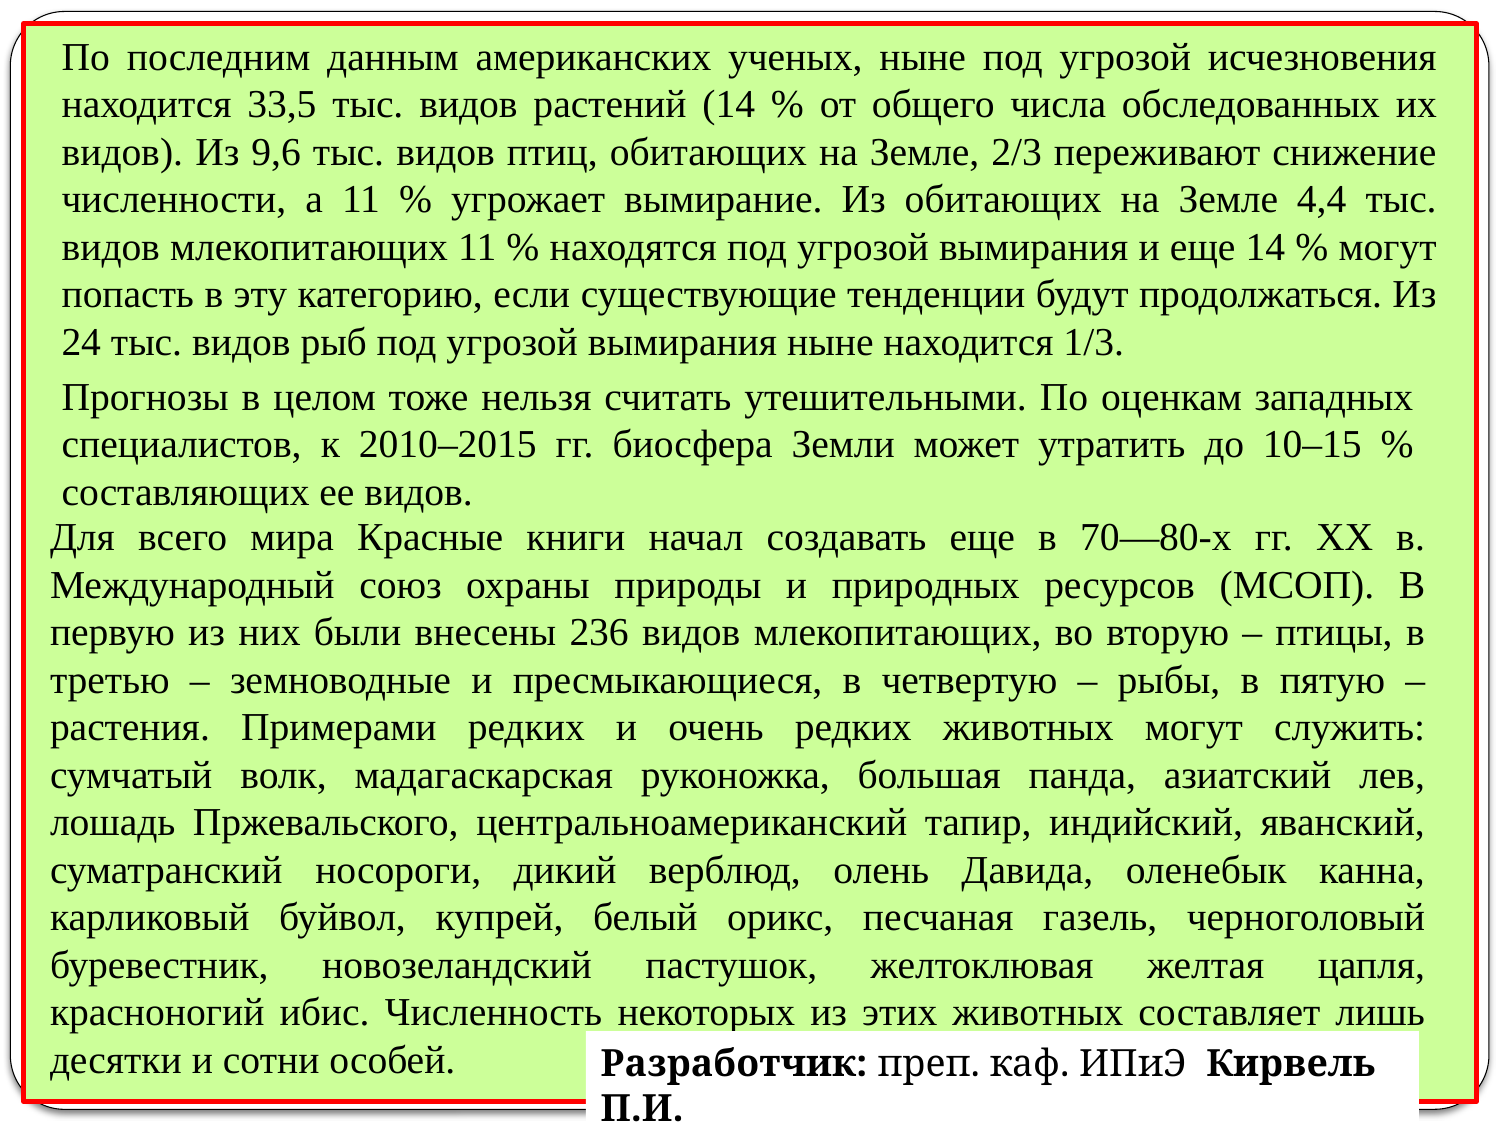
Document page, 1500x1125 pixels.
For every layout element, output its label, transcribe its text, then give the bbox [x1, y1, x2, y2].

text_box [22, 22, 1477, 1102]
text_box По последним данным американских ученых, ныне под угрозой исчезновения находится 33,5 тыс. видов растений (14 % от общего числа обследованных их видов). Из 9,6 тыс. видов птиц, обитающих на Земле, 2/3 переживают снижение численности, а 11 % угрожает вымирание. Из обитающих на Земле 4,4 тыс. видов млекопитающих 11 % находятся под угрозой вымирания и еще 14 % могут попасть в эту категорию, если существующие тенденции будут продолжаться. Из 24 тыс. видов рыб под угрозой вымирания ныне находится 1/3. [46, 23, 1454, 371]
text_box Разработчик: преп. каф. ИПиЭ Кирвель П.И. [585, 1031, 1419, 1125]
text_box Для всего мира Красные книги начал создавать еще в 70—80-х гг. XX в. Международный союз охраны природы и природных ресурсов (МСОП). В первую из них были внесены 236 видов млекопитающих, во вторую – птицы, в третью – земноводные и пресмыкающиеся, в четвертую – рыбы, в пятую – растения. Примерами редких и очень редких животных могут служить: сумчатый волк, мадагаскарская руконожка, большая панда, азиатский лев, лошадь Пржевальского, центральноамериканский тапир, индийский, яванский, суматранский носороги, дикий верблюд, олень Давида, оленебык канна, карликовый буйвол, купрей, белый орикс, песчаная газель, черноголовый буревестник, новозеландский пастушок, желтоклювая желтая цапля, красноногий ибис. Численность некоторых из этих животных составляет лишь десятки и сотни особей. [35, 503, 1442, 1089]
text_box Прогнозы в целом тоже нельзя считать утешительными. По оценкам западных специалистов, к 2010–2015 гг. биосфера Земли может утратить до 10–15 % составляющих ее видов. [46, 363, 1430, 503]
